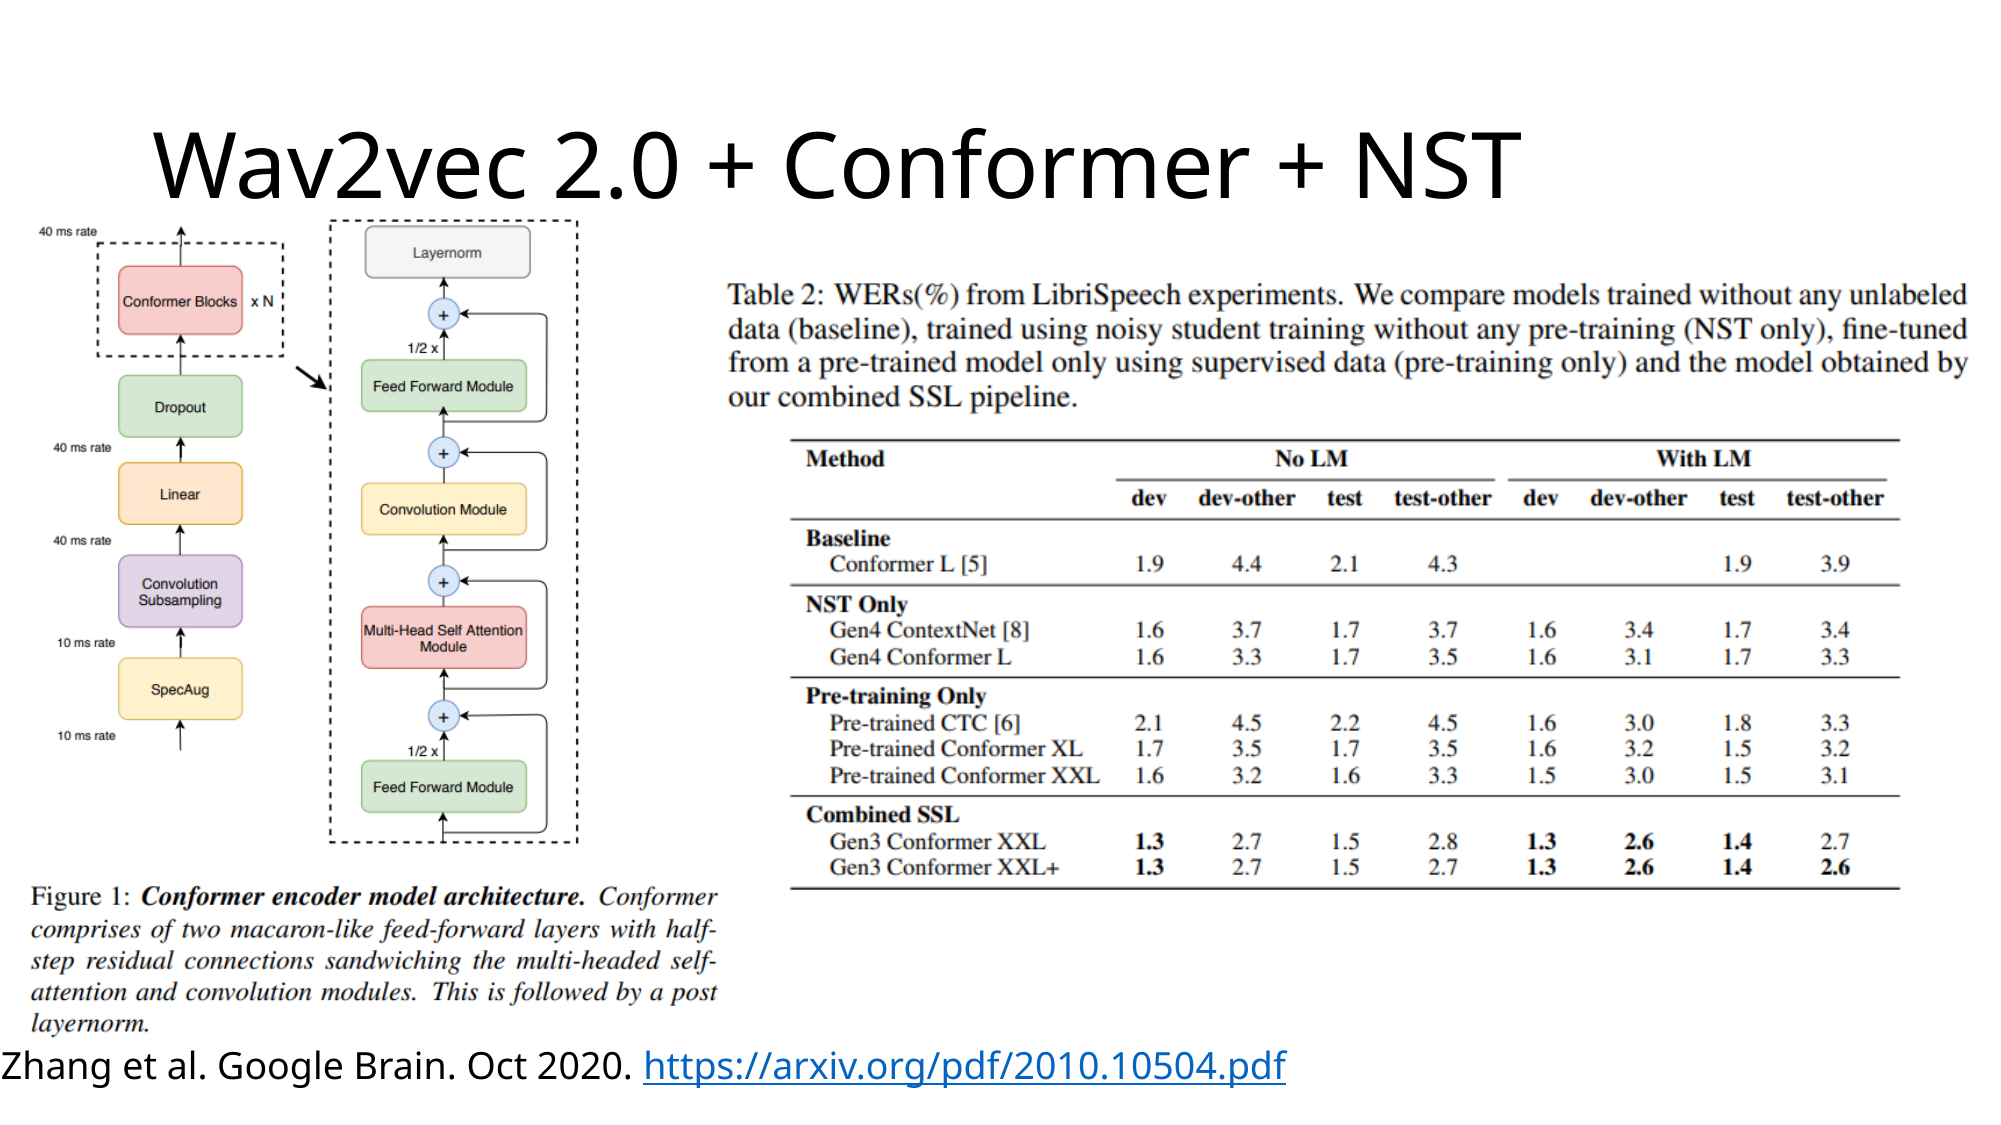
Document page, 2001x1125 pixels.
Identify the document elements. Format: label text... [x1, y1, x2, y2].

picture [24, 216, 1976, 1042]
text_box Zhang et al. Google Brain. Oct 2020. https://arxiv.org/pdf/2010.10504.pdf [0, 1034, 1311, 1101]
title Wav2vec 2.0 + Conformer + NST [137, 59, 1863, 276]
